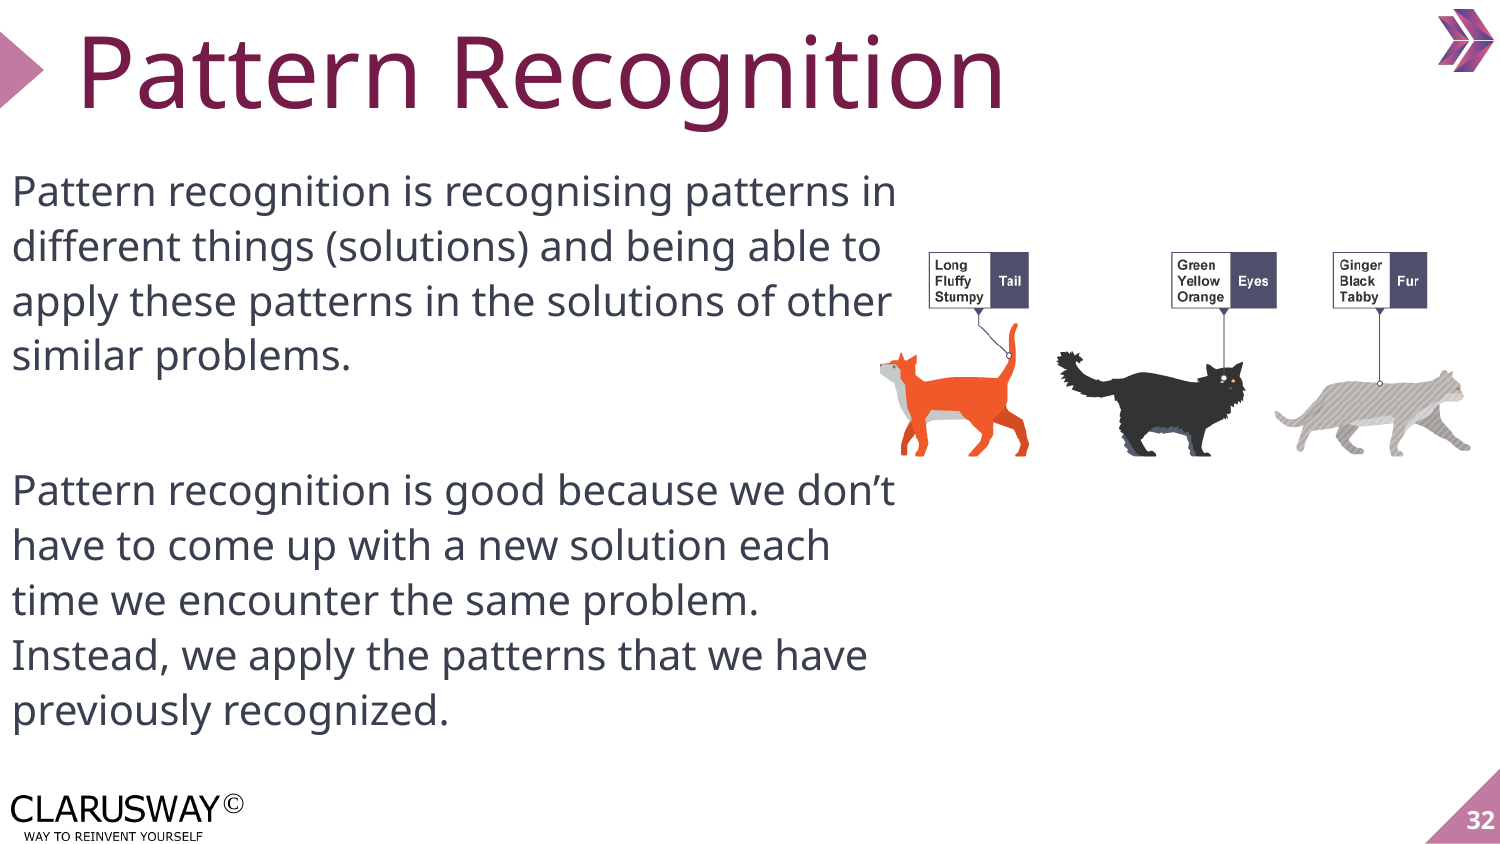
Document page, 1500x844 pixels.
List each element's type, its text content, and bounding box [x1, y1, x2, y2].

list Pattern recognition is recognising patterns in different things (solutions) and being able to apply these patterns in the solutions of other similar problems. Pattern recognition is good because we don’t have to come up with a new solution each time we encounter the same problem. Instead, we apply the patterns that we have previously recognized. [11, 159, 917, 737]
picture [1438, 9, 1494, 72]
picture [11, 795, 220, 841]
title Pattern Recognition [75, 31, 1414, 210]
slide_number 32 [1461, 809, 1496, 839]
picture [879, 251, 1471, 457]
